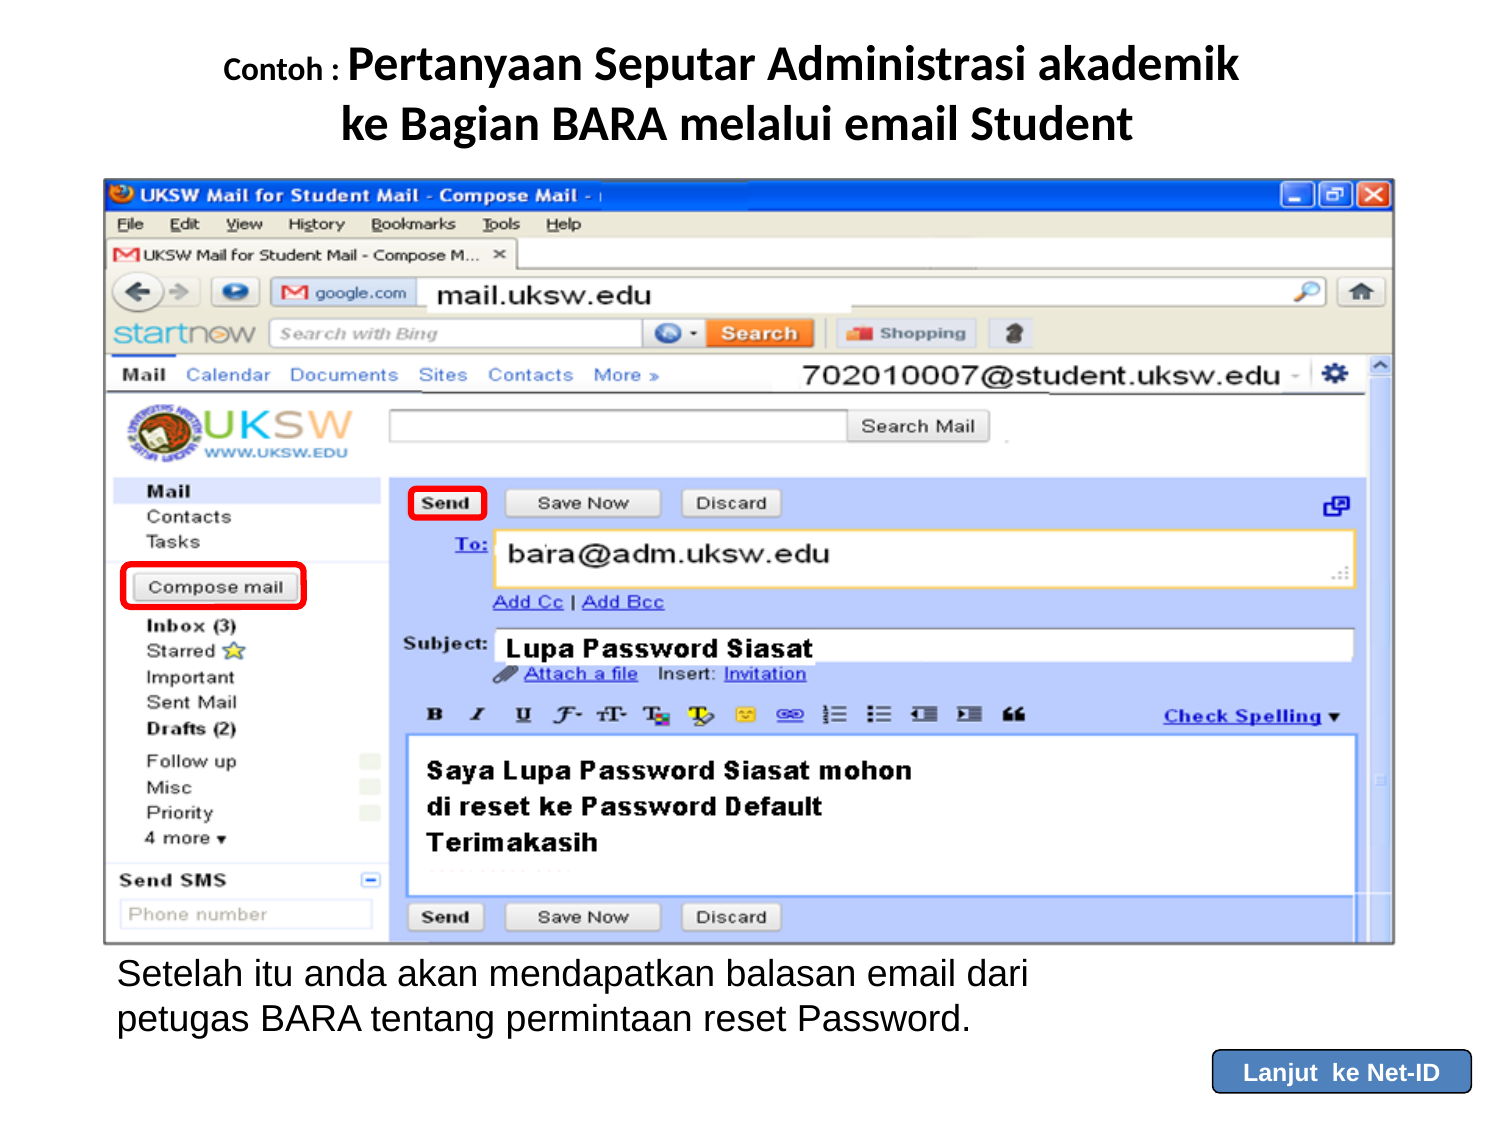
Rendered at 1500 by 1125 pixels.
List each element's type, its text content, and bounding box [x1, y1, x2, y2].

picture [102, 177, 1398, 948]
text_box Lanjut ke Net-ID [1212, 1049, 1472, 1093]
text_box Setelah itu anda akan mendapatkan balasan email dari petugas BARA tentang permintaan reset Password. [101, 954, 1165, 1046]
text_box [0, 0, 1500, 75]
title Contoh : Pertanyaan Seputar Administrasi akademik ke Bagian BARA melalui email Student [74, 75, 1401, 143]
